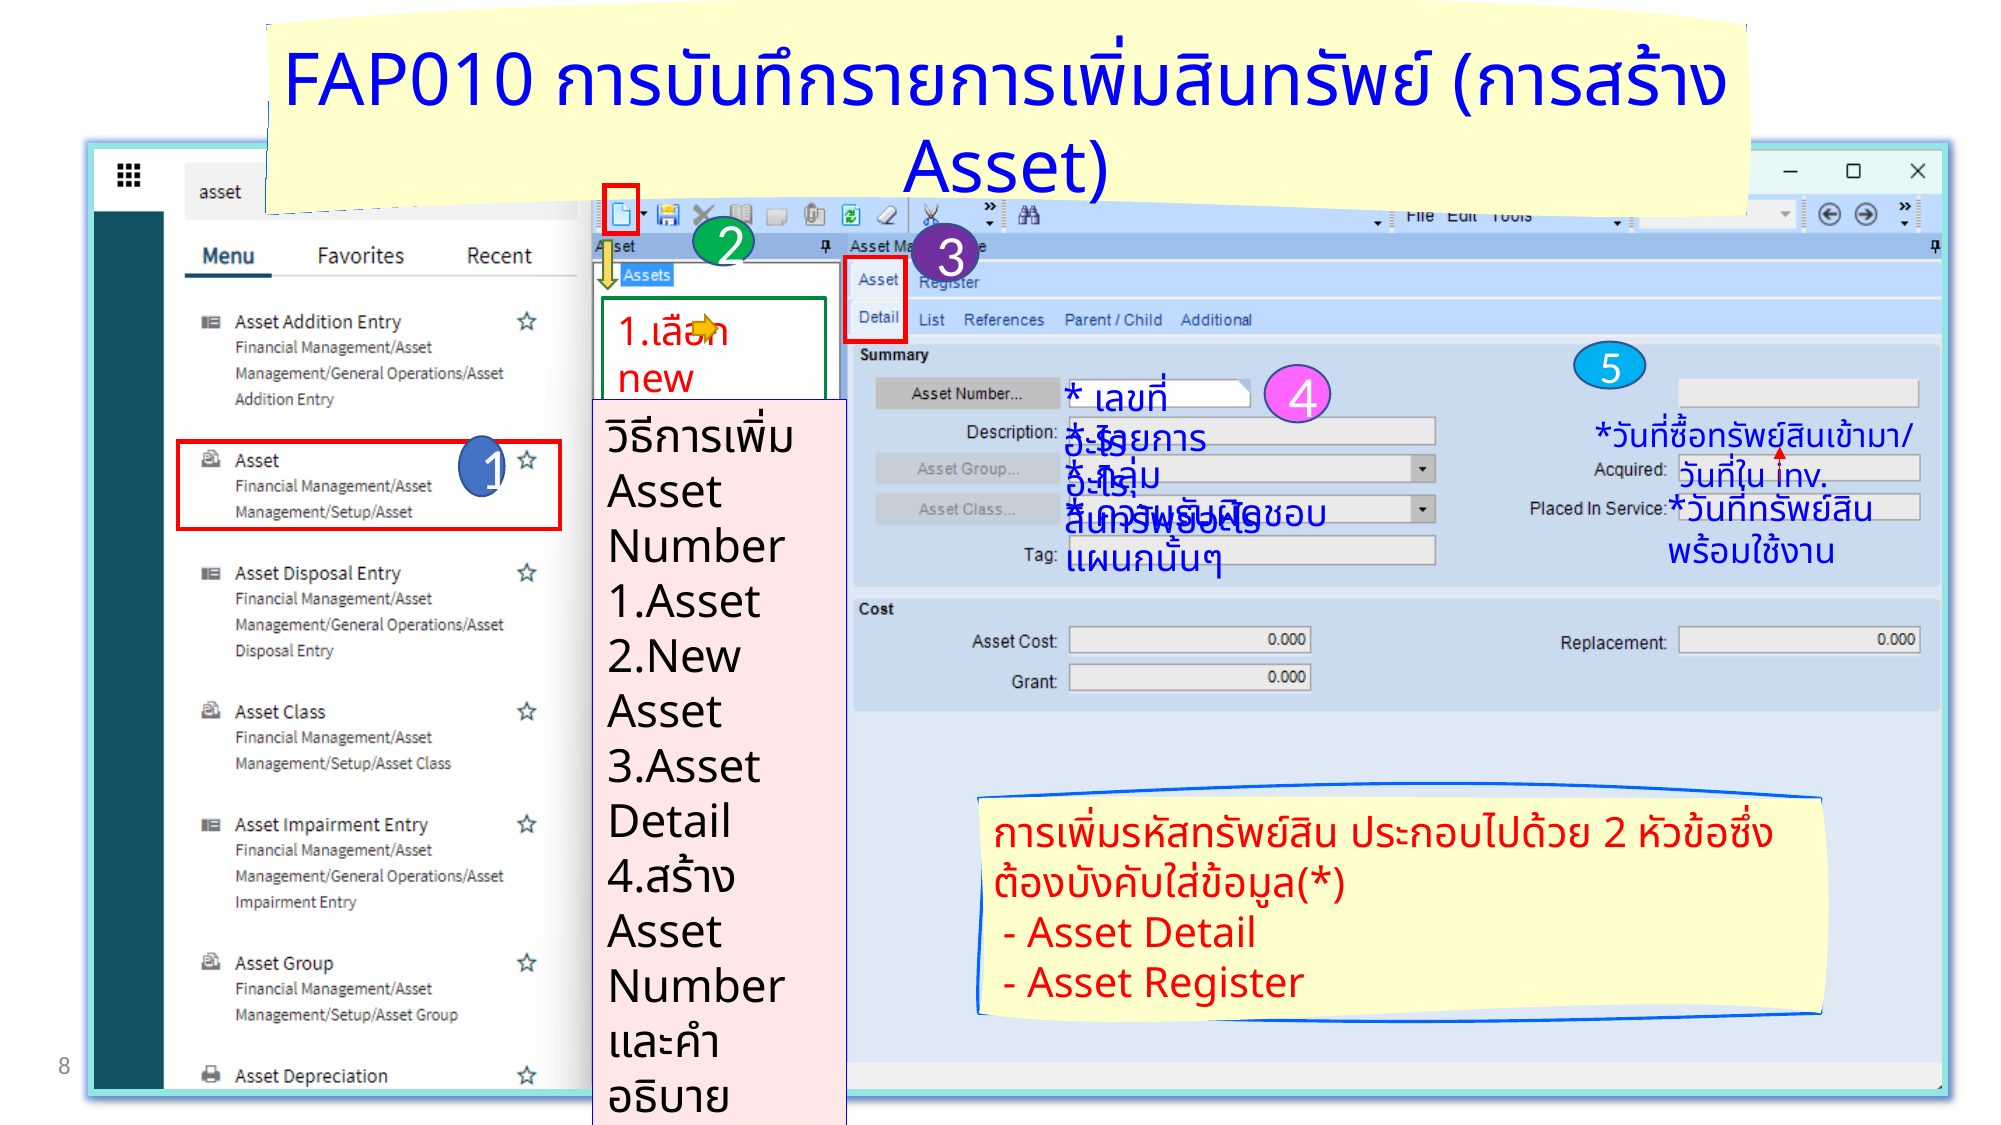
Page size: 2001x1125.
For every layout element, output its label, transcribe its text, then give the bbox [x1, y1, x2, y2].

slide_number 8 [43, 1035, 80, 1096]
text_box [94, 25, 1951, 1090]
